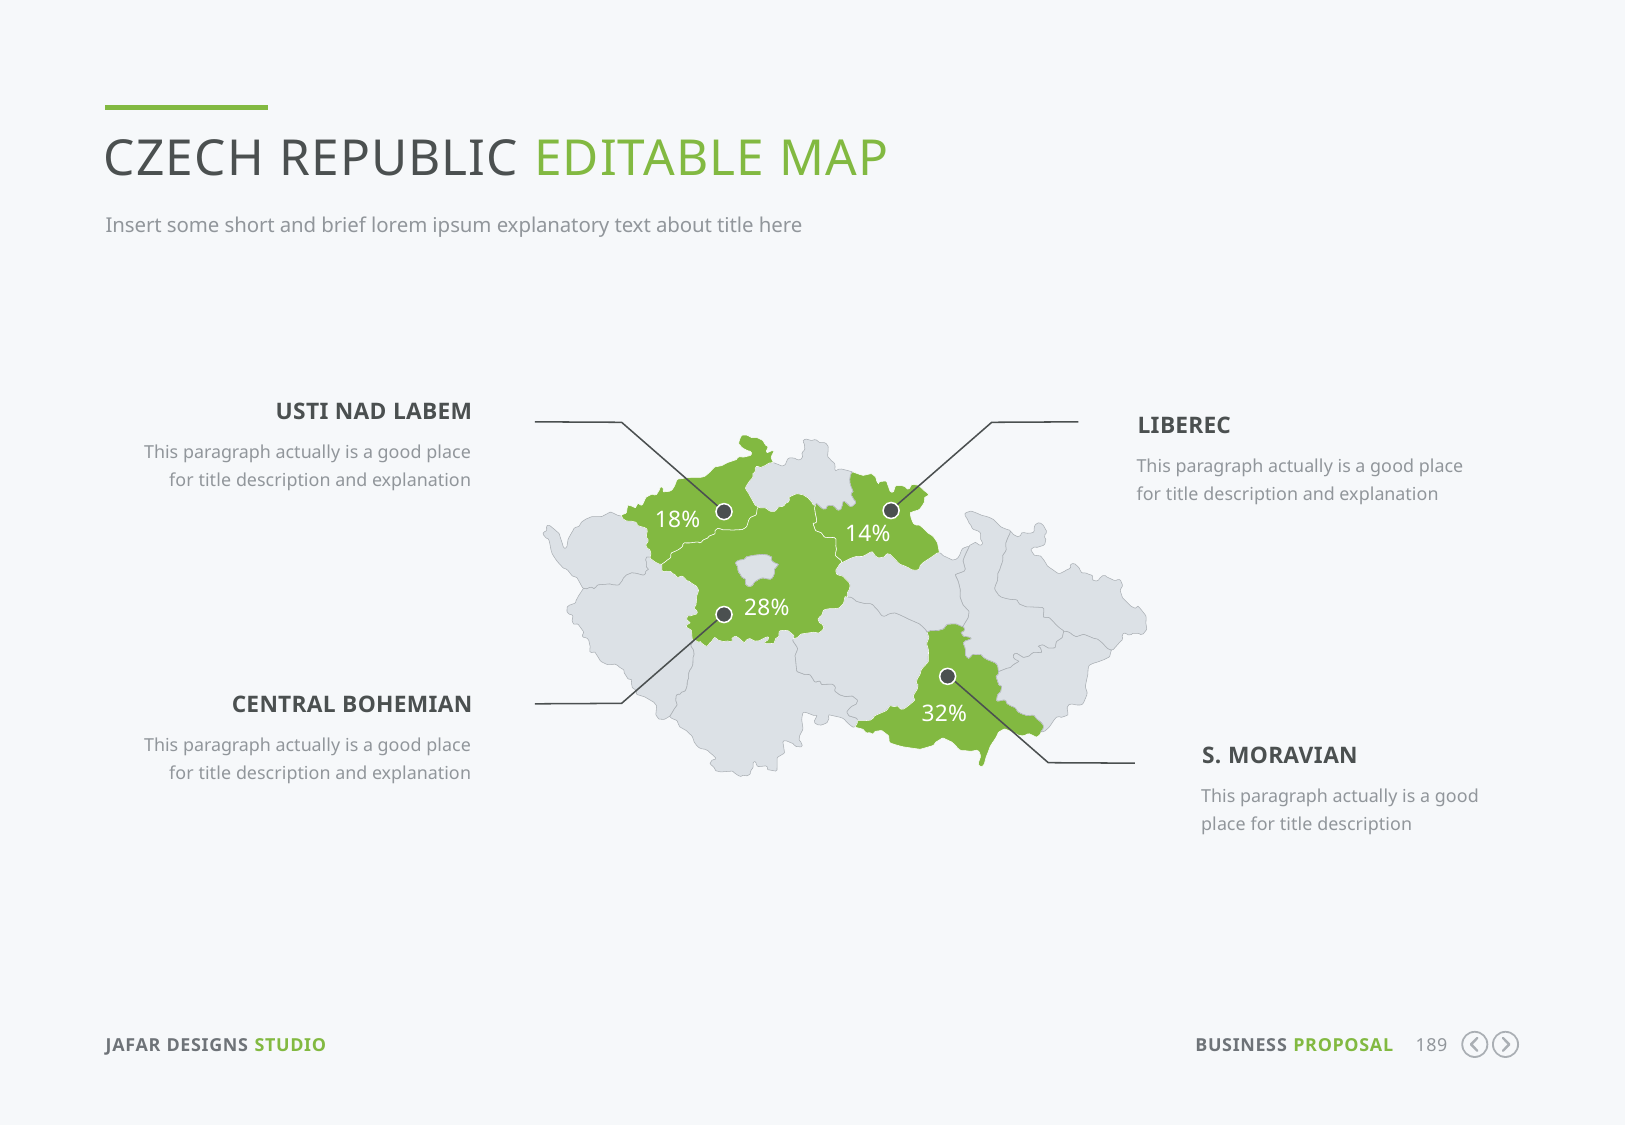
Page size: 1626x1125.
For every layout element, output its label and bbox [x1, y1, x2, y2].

text_box [534, 411, 1484, 777]
list [105, 209, 1519, 241]
text_box [143, 397, 473, 491]
text_box [142, 690, 473, 785]
text_box [1201, 741, 1484, 836]
list [103, 125, 1518, 188]
